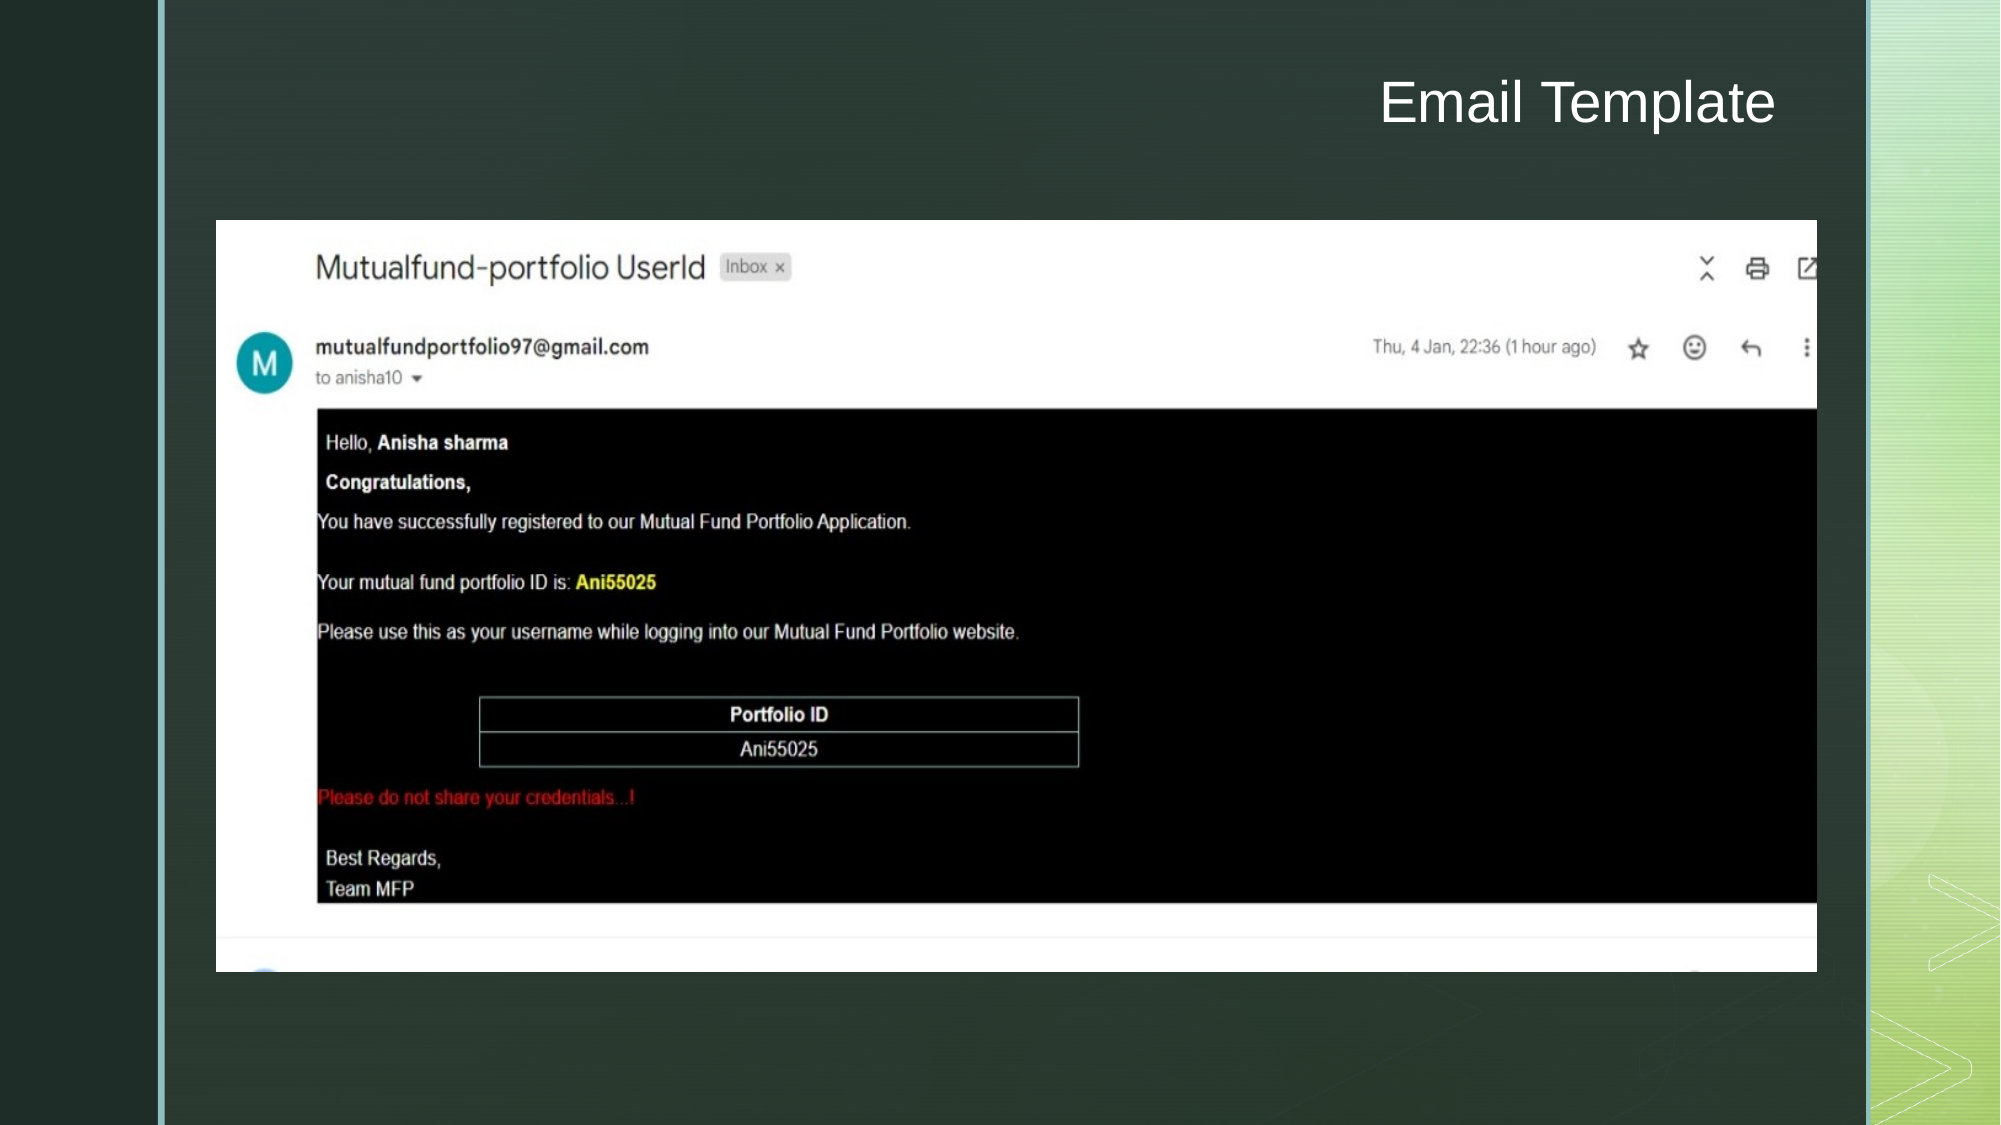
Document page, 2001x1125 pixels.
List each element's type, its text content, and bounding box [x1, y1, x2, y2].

picture [1871, 0, 2001, 1125]
picture [216, 220, 1817, 972]
text_box Email Template [1364, 56, 1793, 142]
